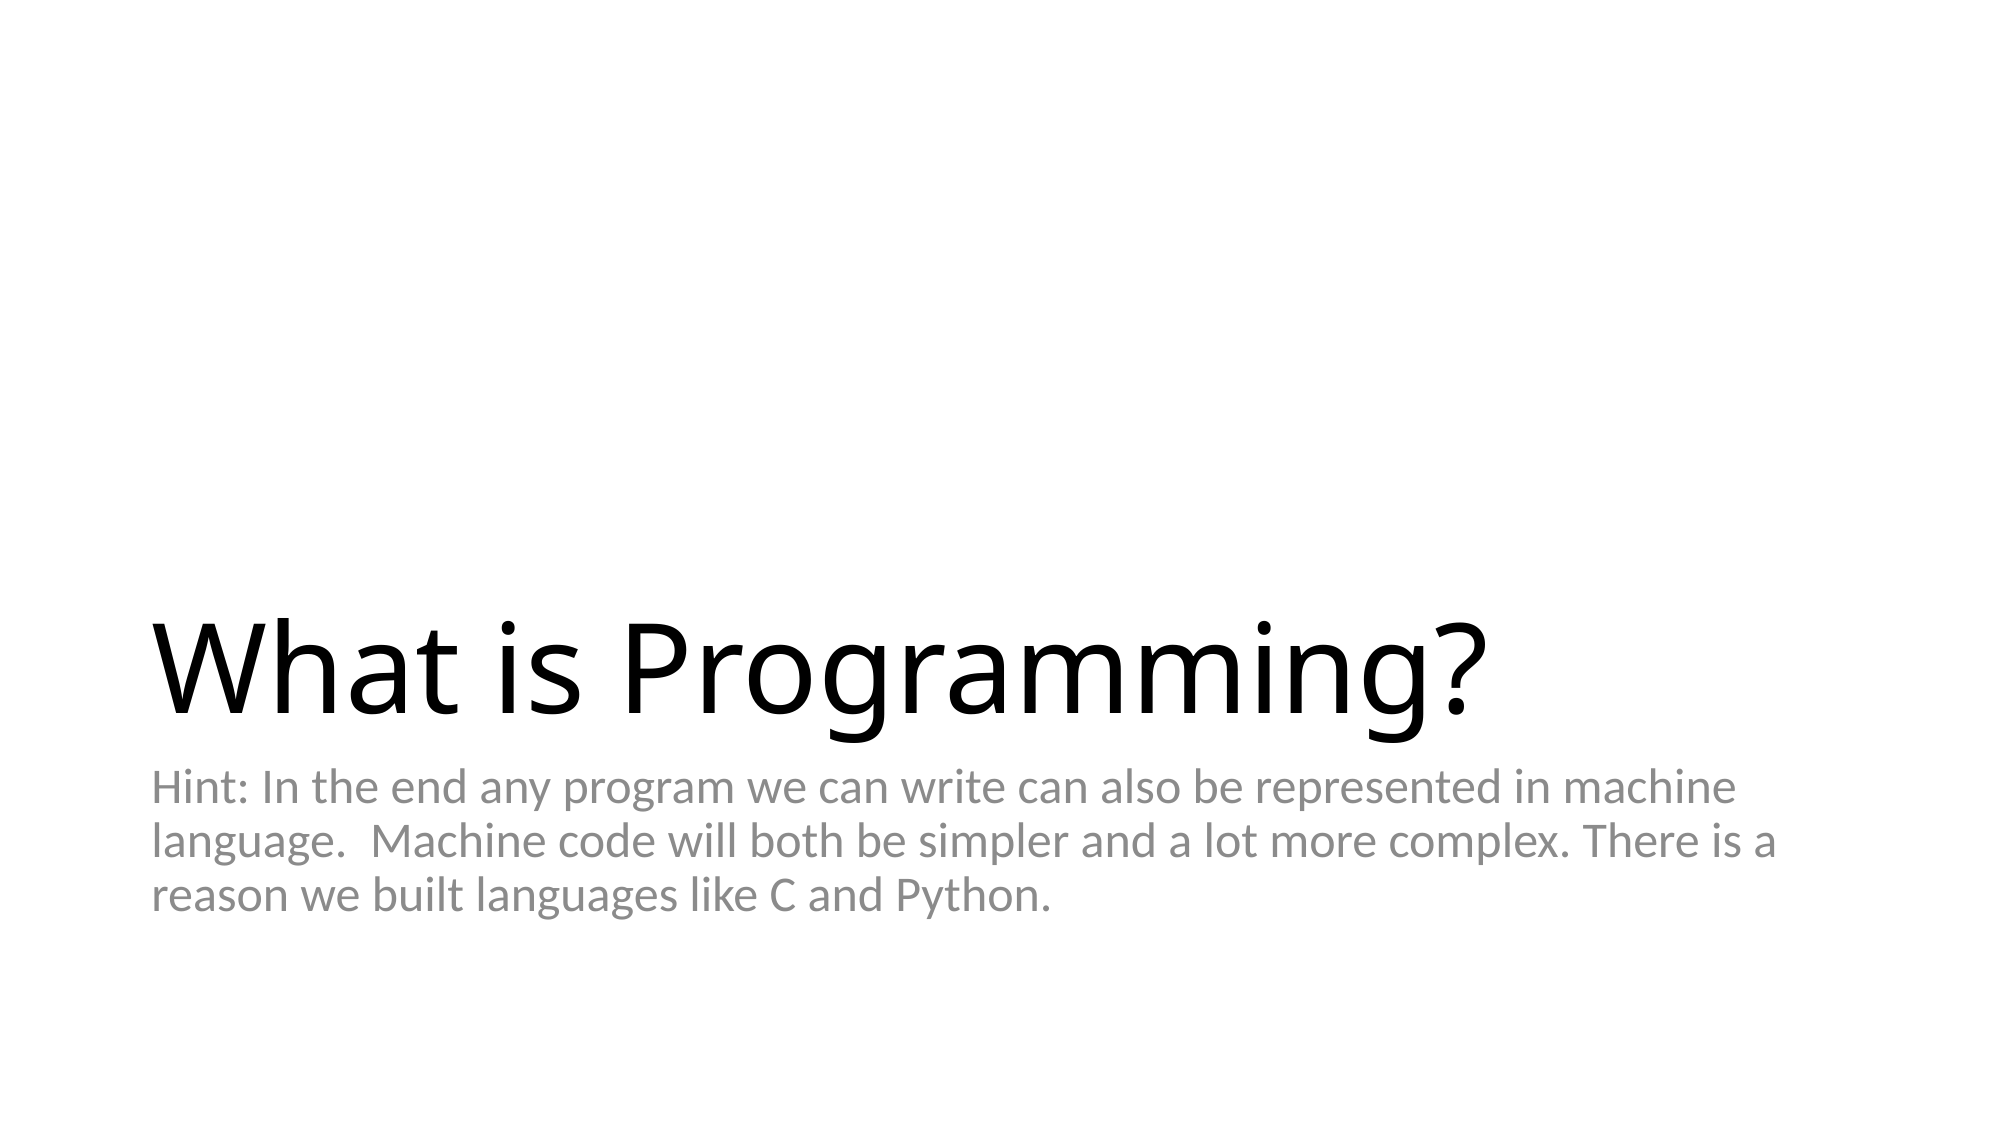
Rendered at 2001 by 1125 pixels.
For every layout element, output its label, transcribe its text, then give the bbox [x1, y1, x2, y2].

title What is Programming? [136, 280, 1862, 749]
list Hint: In the end any program we can write can also be represented in machine language. Machine code will both be simpler and a lot more complex. There is a reason we built languages like C and Python. [136, 752, 1862, 999]
